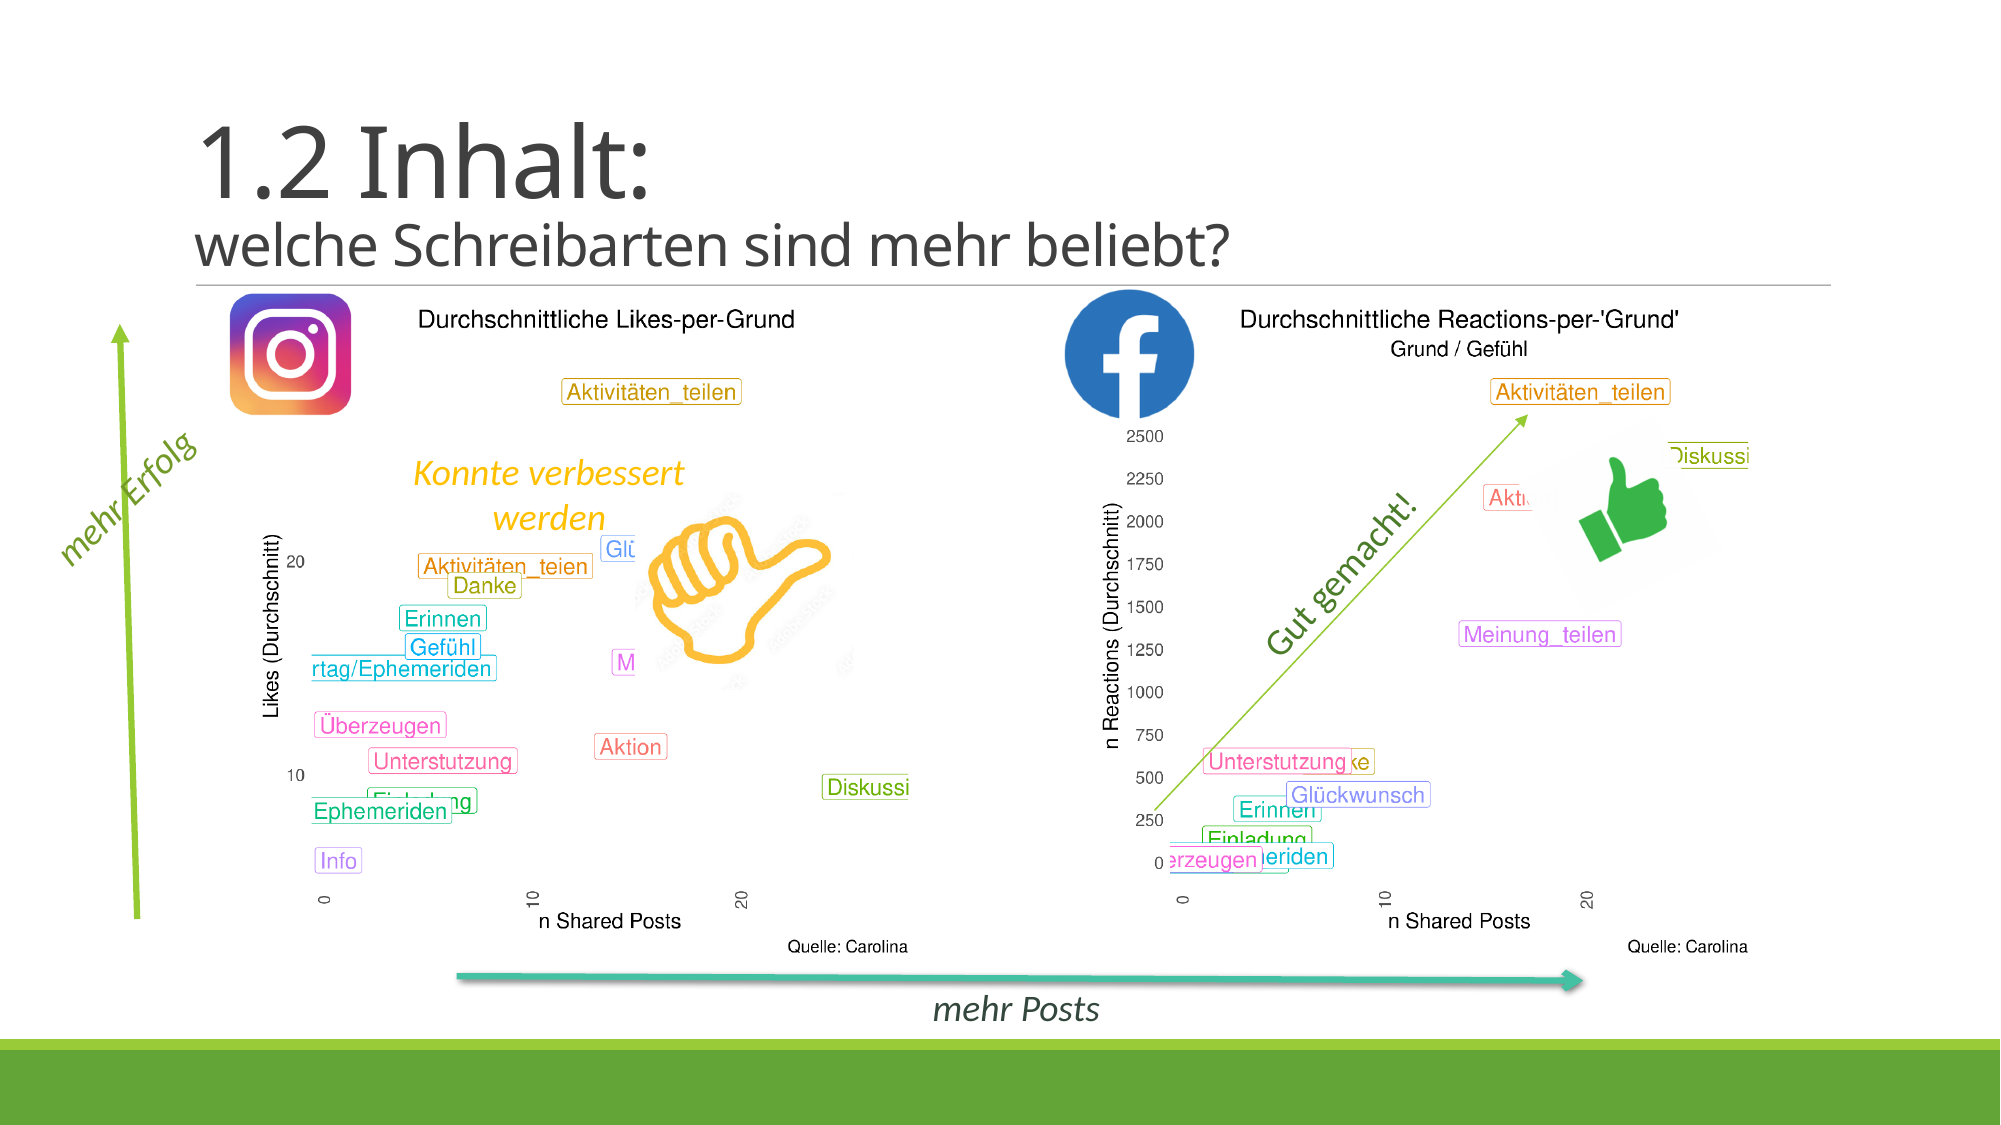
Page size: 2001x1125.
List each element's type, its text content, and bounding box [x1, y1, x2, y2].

text_box 1.2 Inhalt: welche Schreibarten sind mehr beliebt? [180, 47, 1830, 286]
picture [1048, 287, 1756, 963]
text_box [125, 536, 138, 920]
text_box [1154, 414, 1722, 811]
text_box mehr Posts [918, 976, 1122, 1036]
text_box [363, 439, 855, 690]
text_box [456, 972, 1584, 992]
picture [219, 286, 916, 963]
text_box [113, 323, 127, 455]
text_box mehr Erfolg [29, 376, 233, 590]
